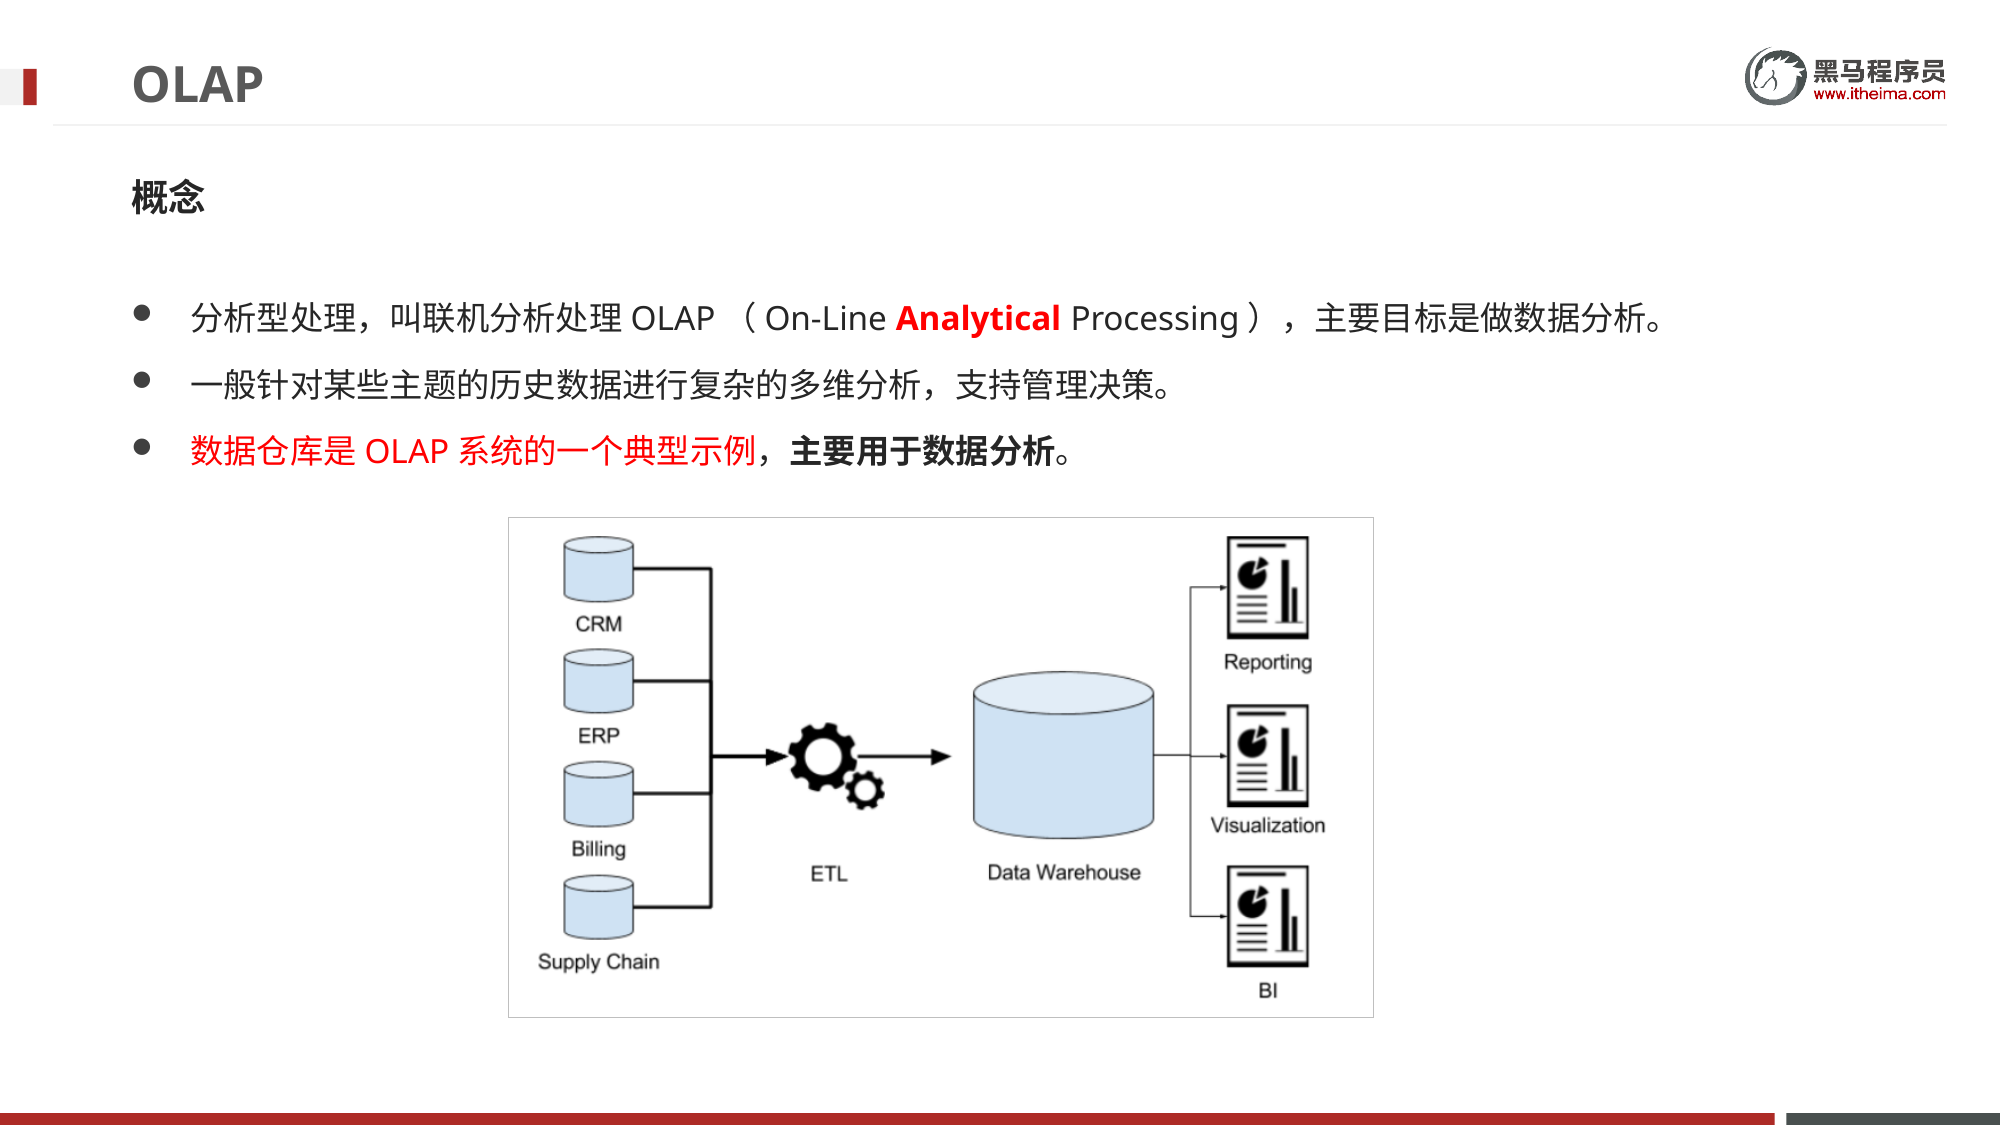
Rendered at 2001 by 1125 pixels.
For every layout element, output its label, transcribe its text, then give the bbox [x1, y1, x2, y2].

list 概念 [116, 154, 1880, 239]
list 分析型处理，叫联机分析处理OLAP（On-Line Analytical Processing），主要目标是做数据分析。 一般针对某些主题的历史数据进行复杂的多维分析，支持管理决策。 数据仓库是OLAP系统的一个典型示例，主要用于数据分析。 [116, 270, 1880, 963]
picture [508, 517, 1374, 1019]
picture [1744, 46, 1946, 106]
title OLAP [116, 40, 1556, 125]
